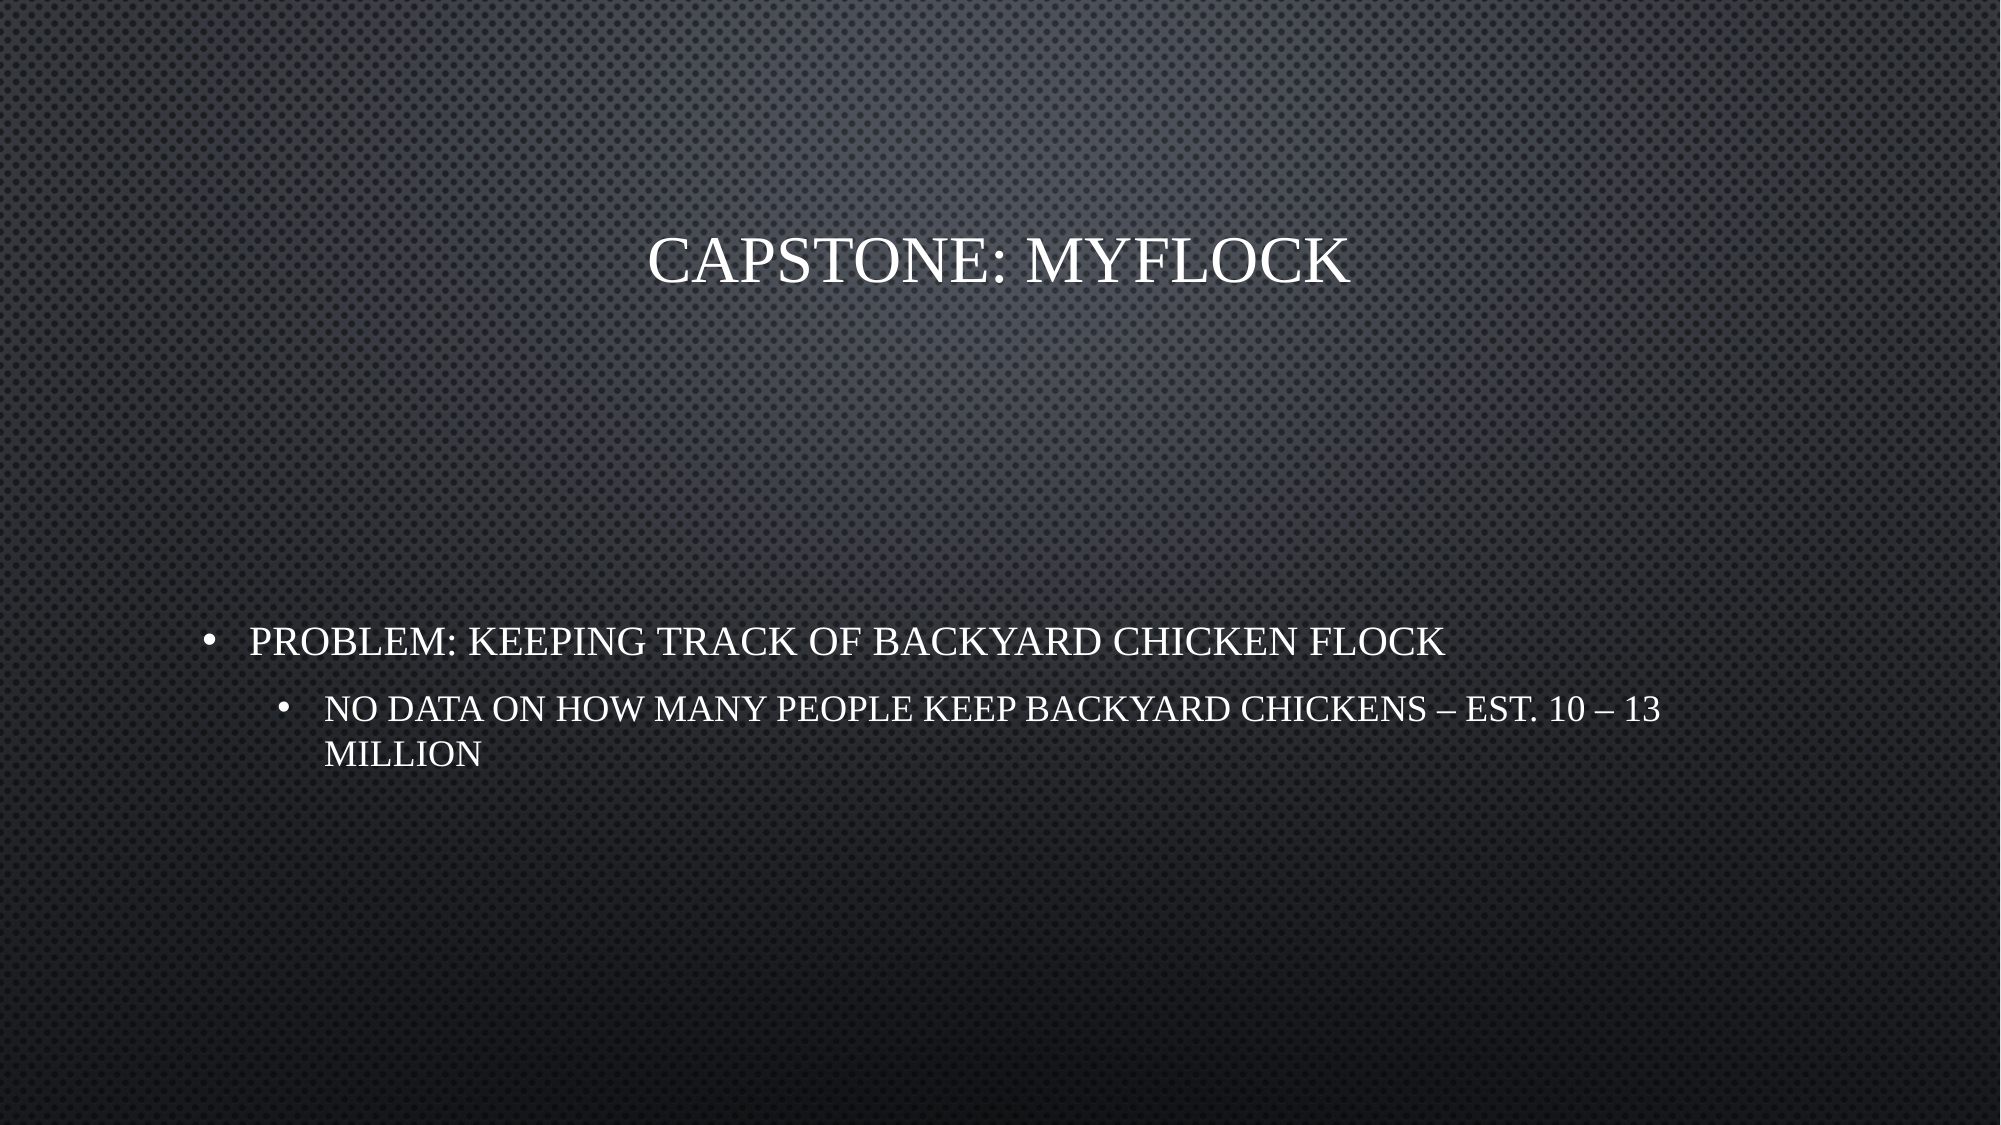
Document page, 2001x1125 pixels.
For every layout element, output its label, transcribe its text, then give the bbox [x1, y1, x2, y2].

list Problem: Keeping Track of Backyard Chicken Flock No Data on How Many People Keep Backyard Chickens – Est. 10 – 13 million [187, 437, 1813, 950]
title Capstone: MYFLOCK [187, 99, 1813, 413]
